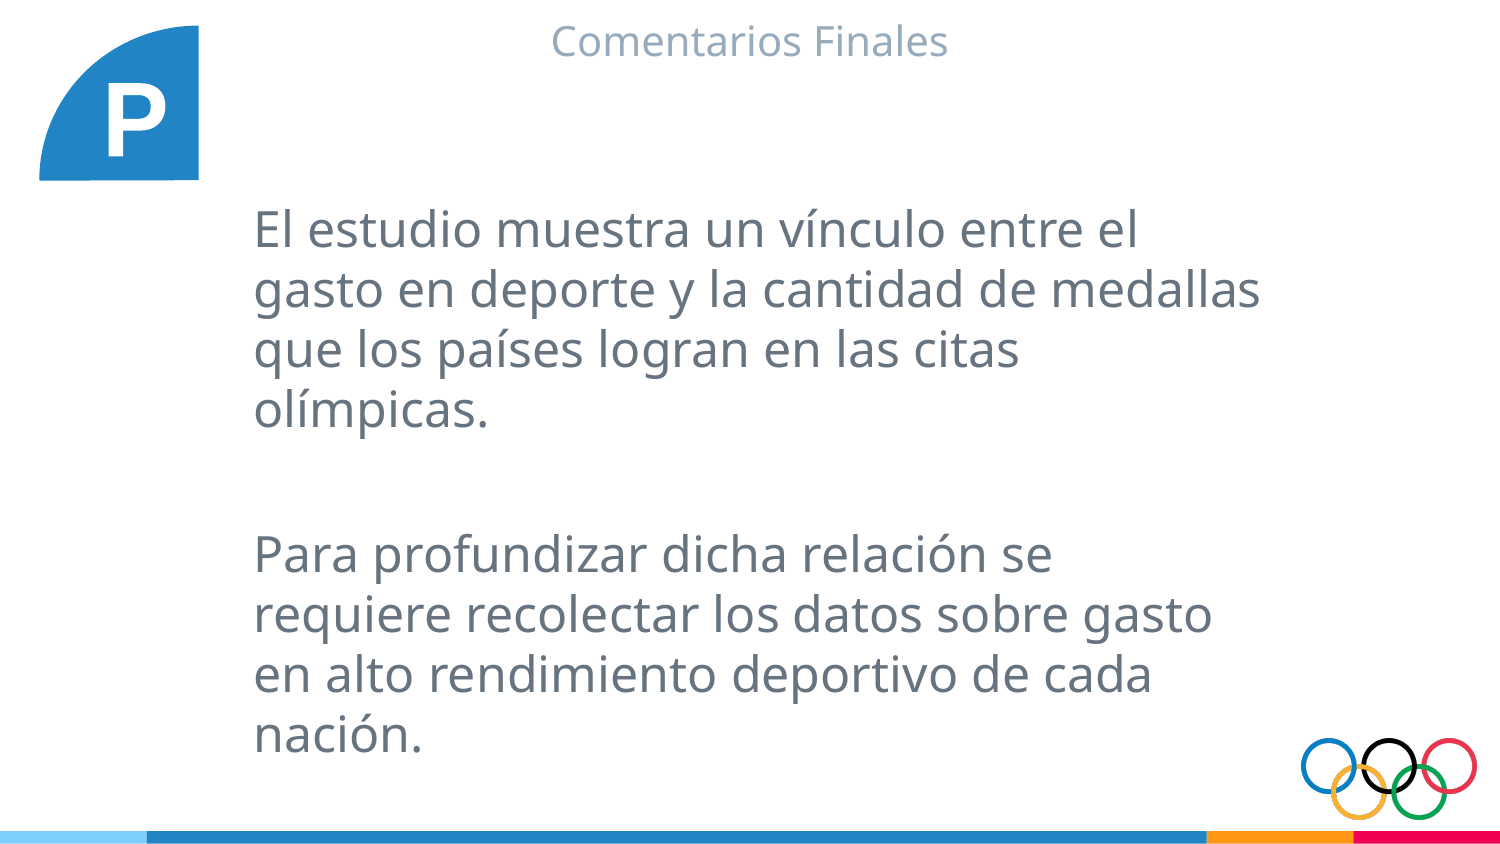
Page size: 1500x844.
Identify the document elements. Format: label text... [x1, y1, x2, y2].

picture [1301, 738, 1477, 820]
text_box [39, 25, 199, 181]
text_box Comentarios Finales [0, 0, 1500, 52]
list El estudio muestra un vínculo entre el gasto en deporte y la cantidad de medallas que los países logran en las citas olímpicas. Para profundizar dicha relación se requiere recolectar los datos sobre gasto en alto rendimiento deportivo de cada nación. [219, 182, 1281, 765]
